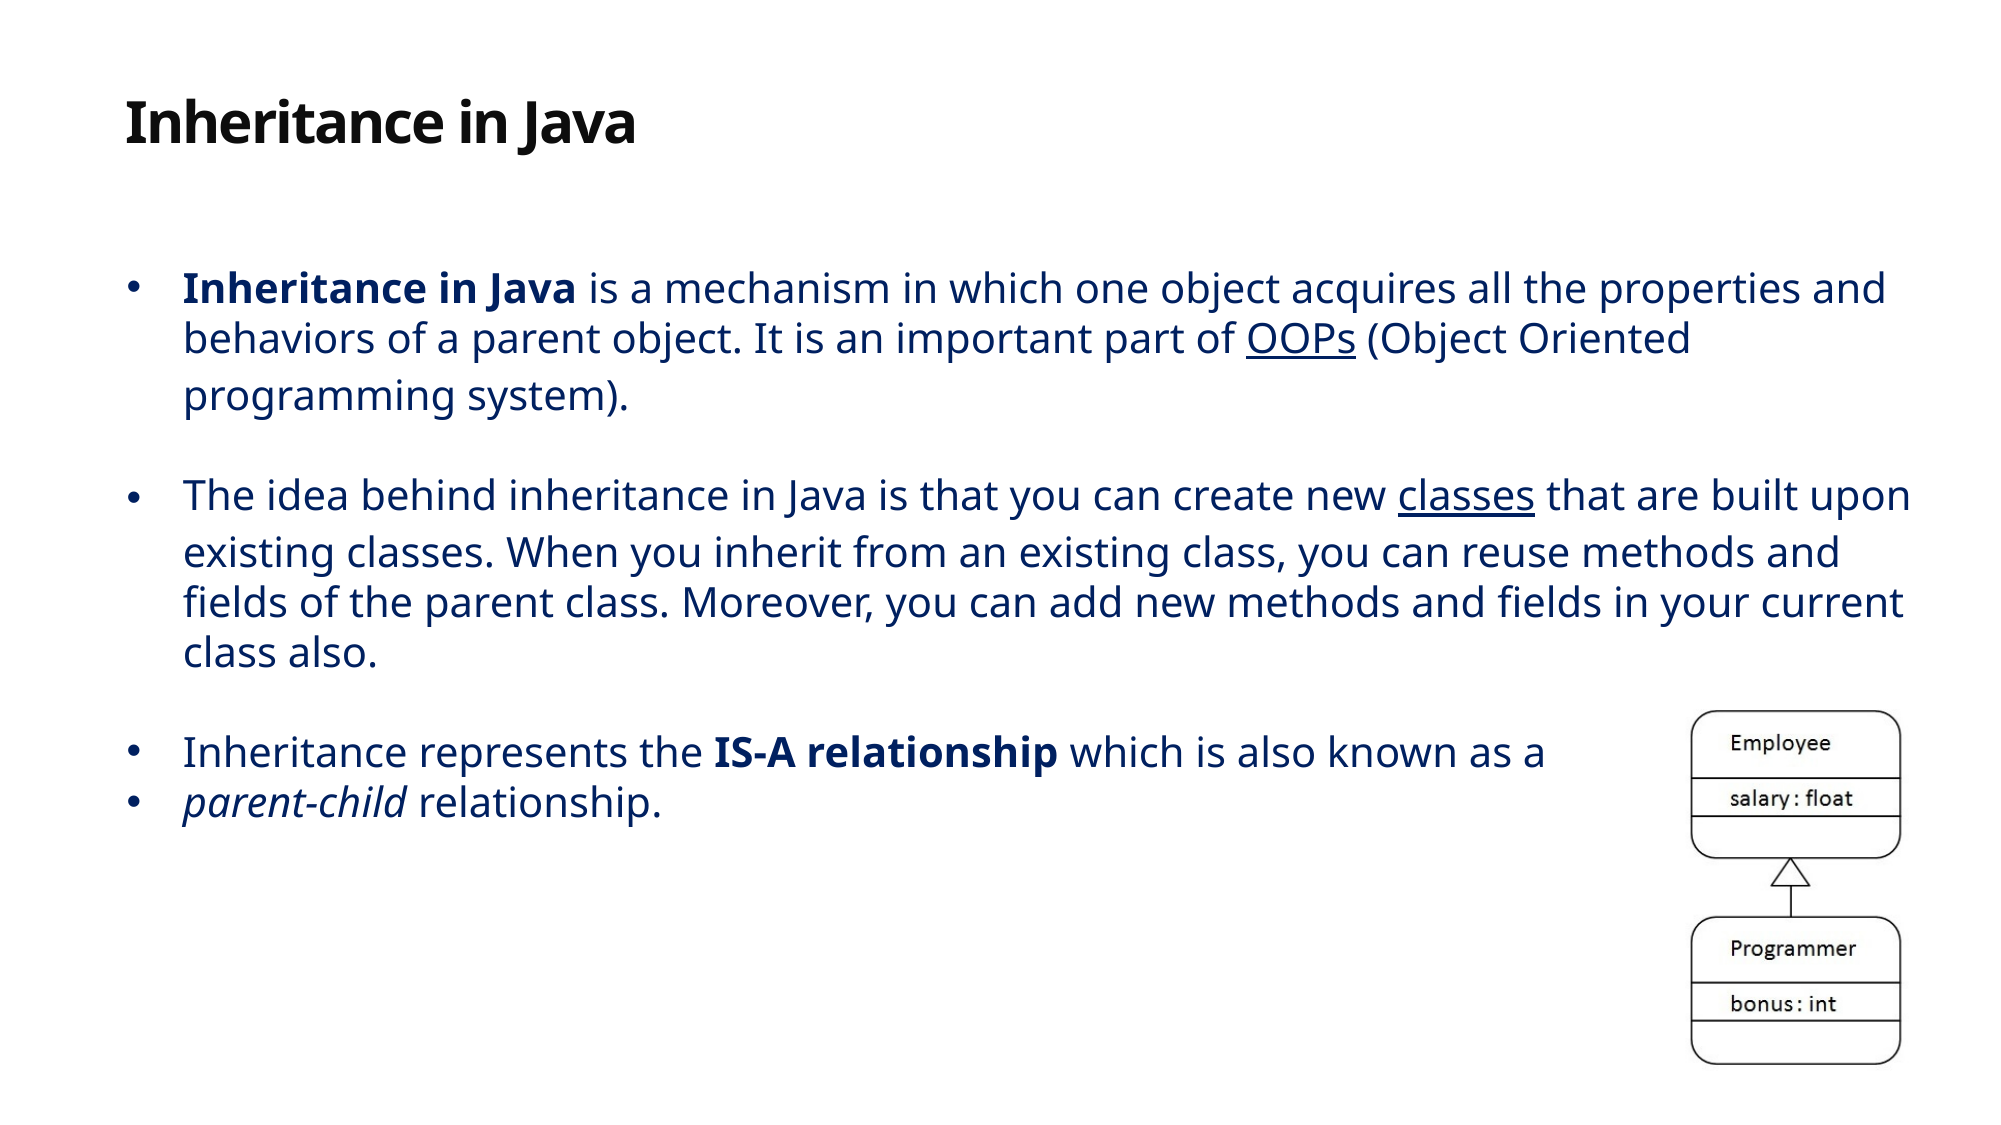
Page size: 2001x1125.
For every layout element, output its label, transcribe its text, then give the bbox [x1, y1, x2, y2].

picture [1669, 701, 1917, 1073]
text_box Inheritance in Java is a mechanism in which one object acquires all the properties and behaviors of a parent object. It is an important part of OOPs (Object Oriented programming system). The idea behind inheritance in Java is that you can create new classes that are built upon existing classes. When you inherit from an existing class, you can reuse methods and fields of the parent class. Moreover, you can add new methods and fields in your current class also. Inheritance represents the IS-A relationship which is also known as a parent-child relationship. [111, 254, 1958, 833]
text_box Inheritance in Java [125, 84, 1780, 156]
